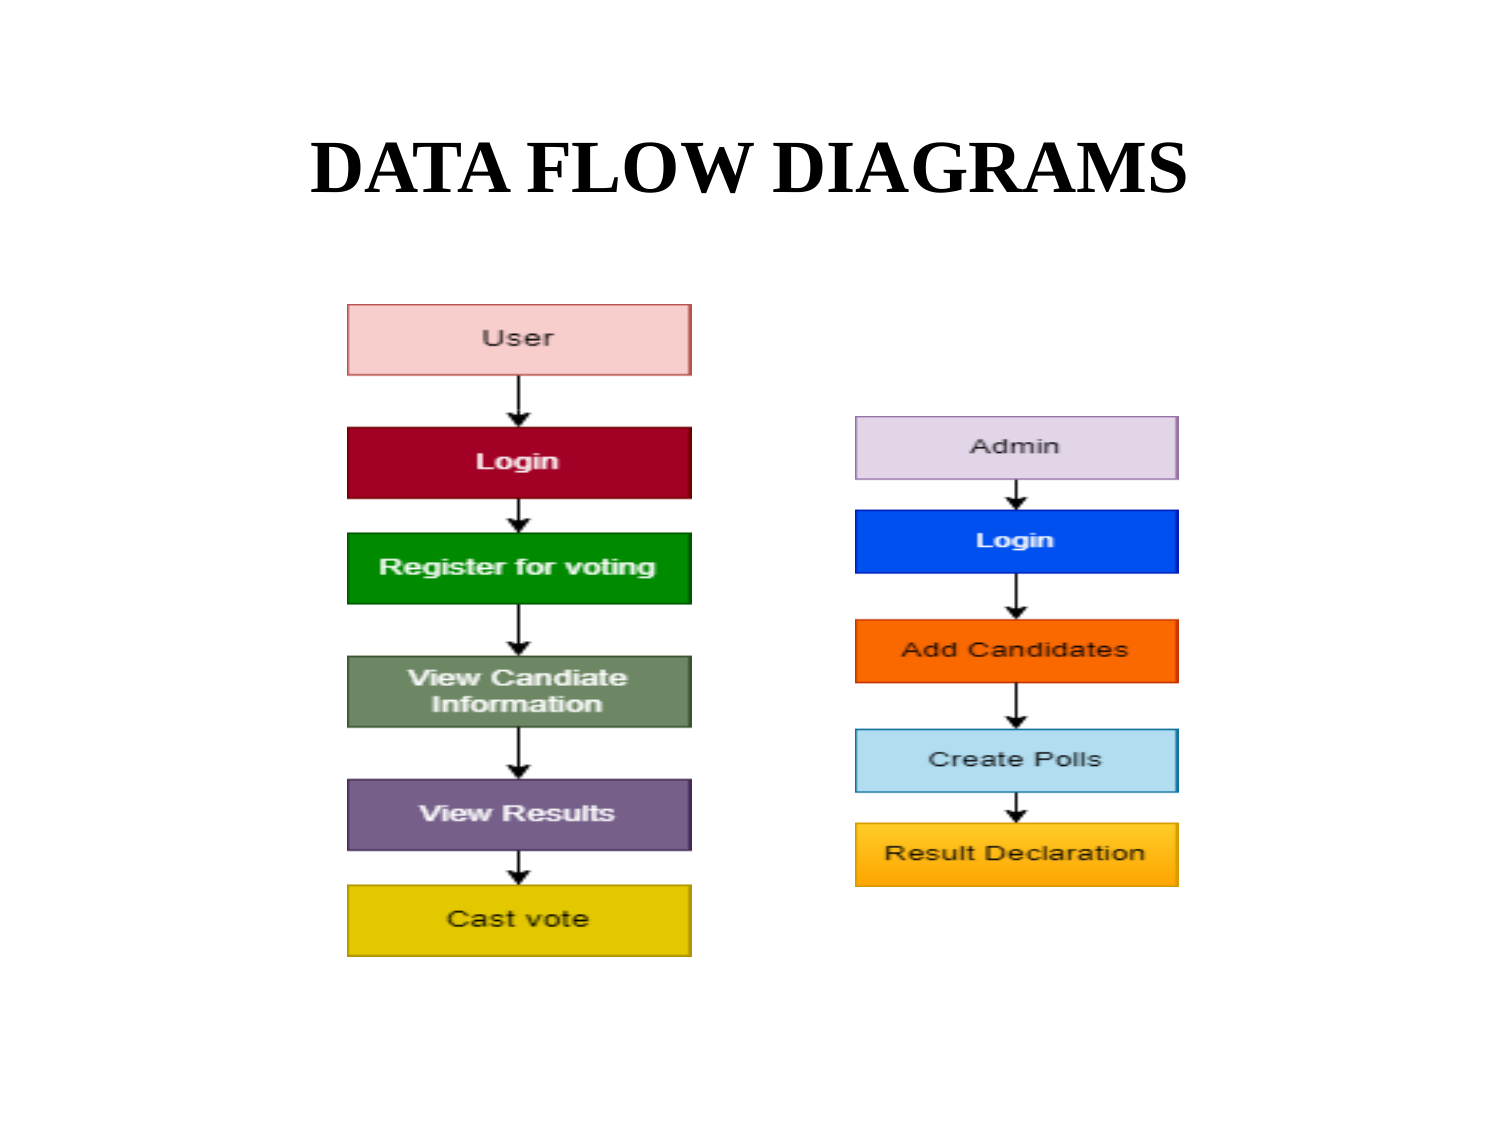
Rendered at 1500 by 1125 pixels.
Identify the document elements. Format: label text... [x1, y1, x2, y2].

title DATA FLOW DIAGRAMS [103, 59, 1397, 278]
picture [855, 416, 1179, 887]
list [347, 304, 692, 957]
